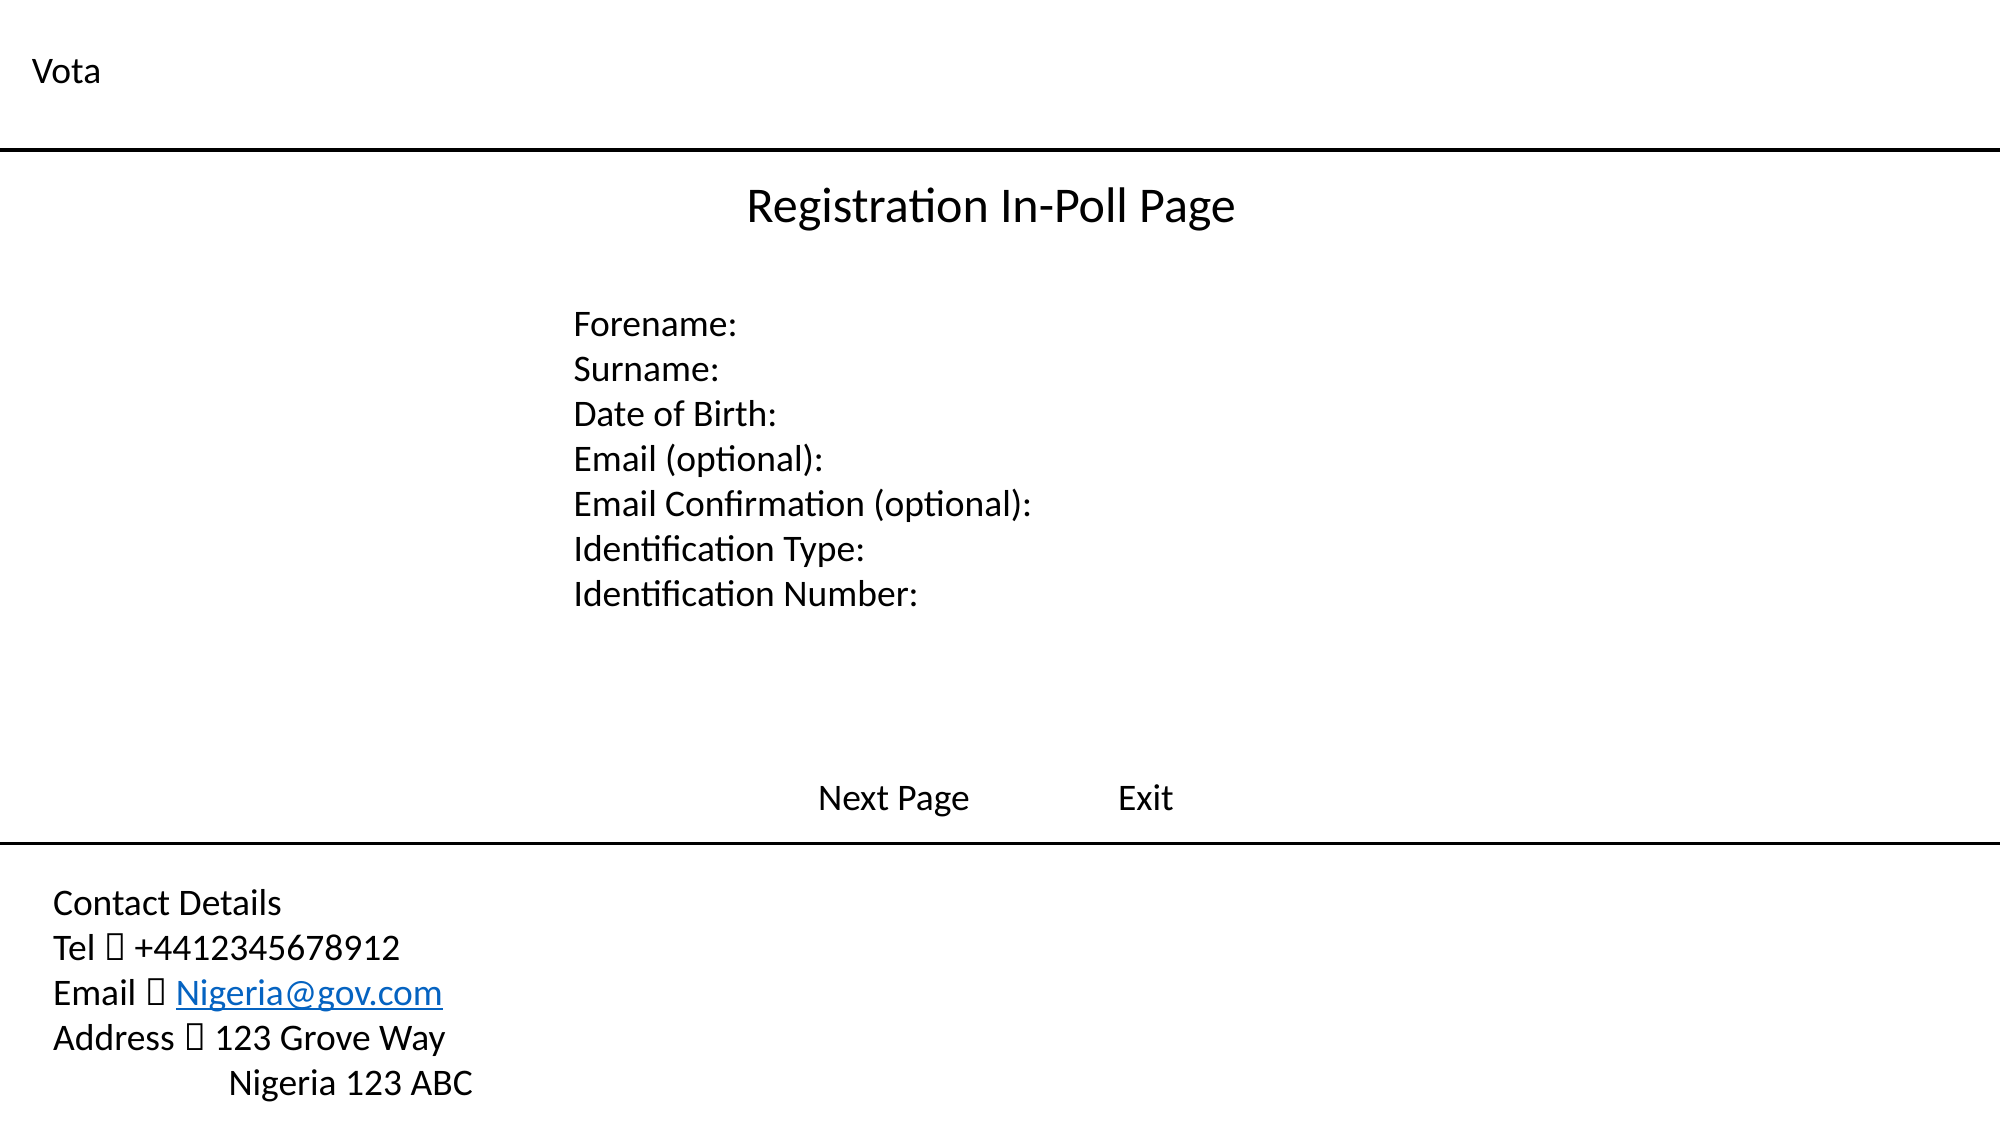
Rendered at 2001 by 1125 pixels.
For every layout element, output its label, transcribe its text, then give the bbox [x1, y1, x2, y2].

text_box Vota [17, 39, 886, 99]
text_box Next Page Exit [803, 765, 1197, 826]
text_box Registration In-Poll Page [731, 164, 1268, 240]
text_box Contact Details Tel  +4412345678912 Email  Nigeria@gov.com Address  123 Grove Way Nigeria 123 ABC [38, 870, 870, 1111]
text_box Forename: Surname: Date of Birth: Email (optional): Email Confirmation (optional): Identification Type: Identification Number: [558, 291, 1442, 622]
